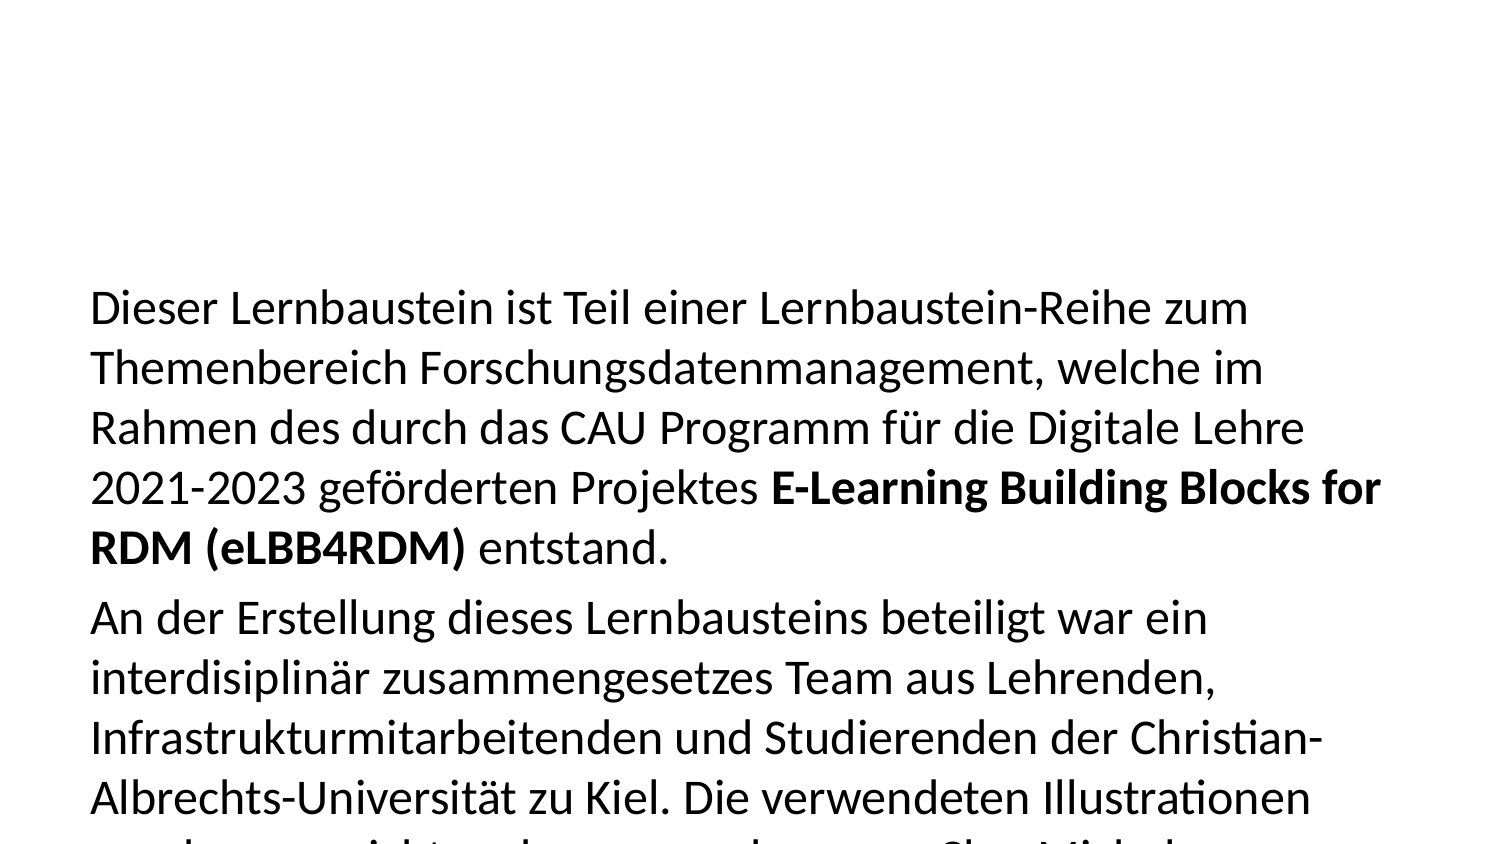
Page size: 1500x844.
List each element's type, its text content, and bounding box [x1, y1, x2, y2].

list Dieser Lernbaustein ist Teil einer Lernbaustein-Reihe zum Themenbereich Forschungsdatenmanagement, welche im Rahmen des durch das CAU Programm für die Digitale Lehre 2021-2023 geförderten Projektes E-Learning Building Blocks for RDM (eLBB4RDM) entstand. An der Erstellung dieses Lernbausteins beteiligt war ein interdisiplinär zusammengesetzes Team aus Lehrenden, Infrastrukturmitarbeitenden und Studierenden der Christian-Albrechts-Universität zu Kiel. Die verwendeten Illustrationen wurden, wo nicht anders angegeben, von Cleo Michelsen erstellt. Der Lernbaustein wurde für den Einsatz in der Lehre entwickelt. Er eignet sich jedoch ebenfalls für das reine Selbststudium. [75, 196, 1425, 754]
